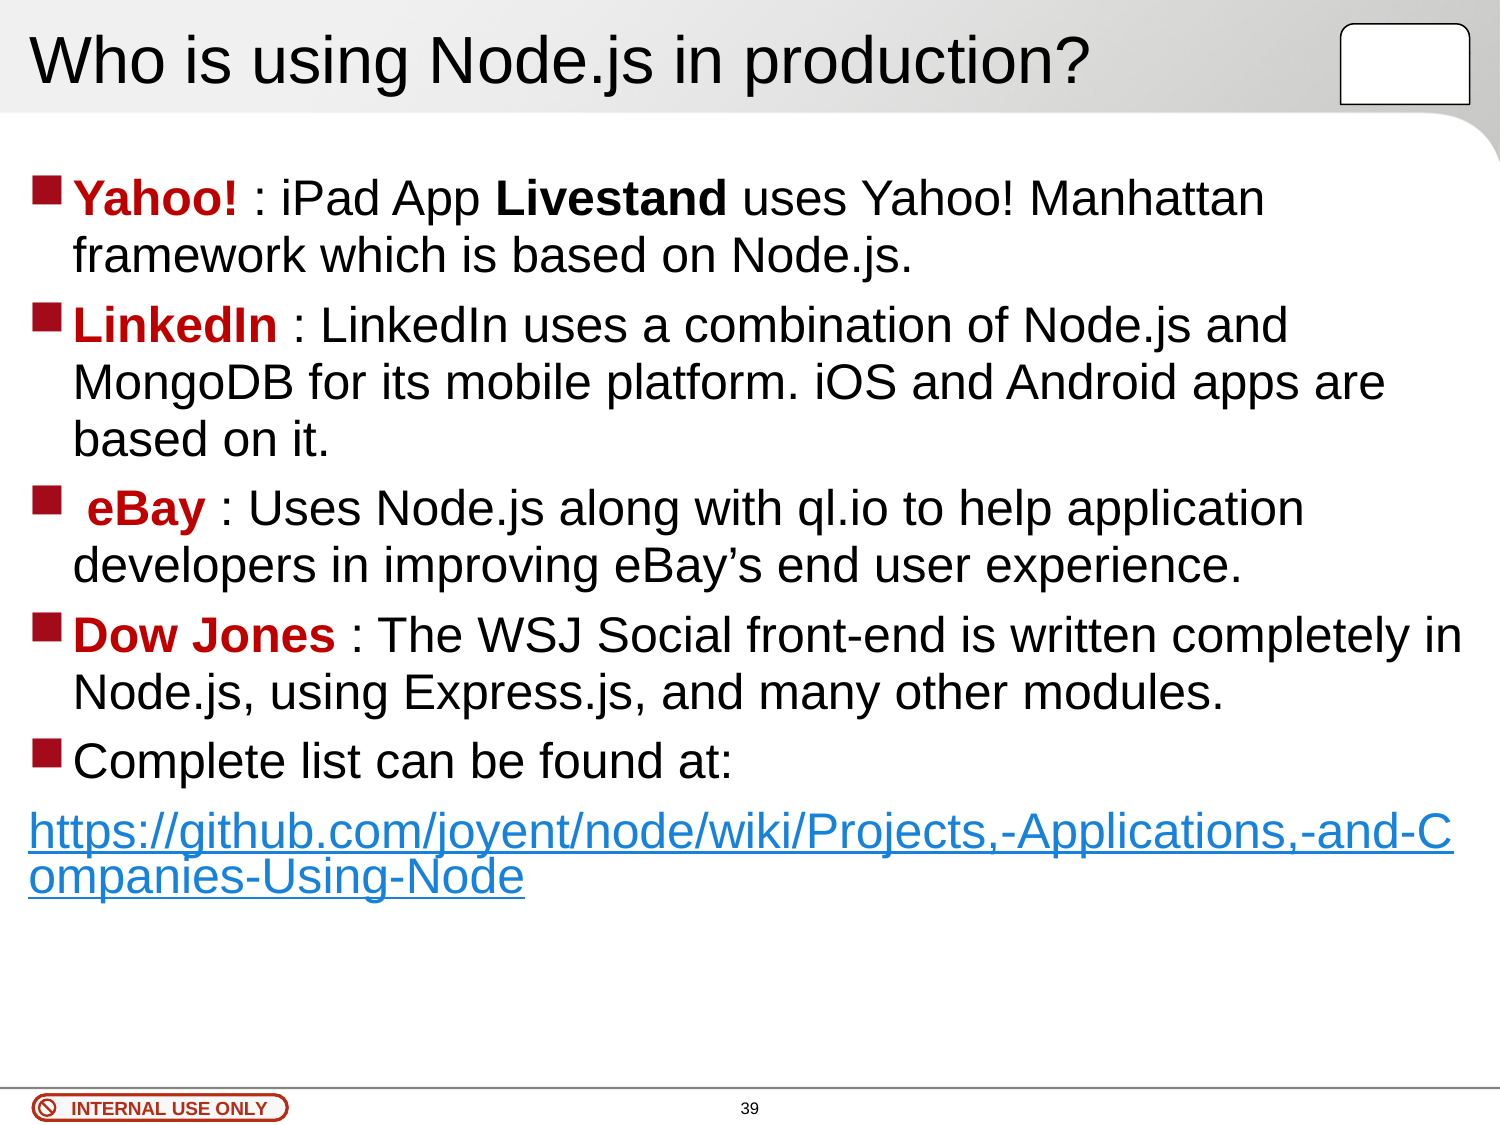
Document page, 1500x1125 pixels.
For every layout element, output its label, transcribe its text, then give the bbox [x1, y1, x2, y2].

list Yahoo! : iPad App Livestand uses Yahoo! Manhattan framework which is based on Node.js. LinkedIn : LinkedIn uses a combination of Node.js and MongoDB for its mobile platform. iOS and Android apps are based on it. eBay : Uses Node.js along with ql.io to help application developers in improving eBay’s end user experience. Dow Jones : The WSJ Social front-end is written completely in Node.js, using Express.js, and many other modules. Complete list can be found at: https://github.com/joyent/node/wiki/Projects,-Applications,-and-Companies-Using-Node [28, 170, 1470, 1092]
picture [0, 0, 1500, 176]
title Who is using Node.js in production? [29, 0, 1319, 115]
